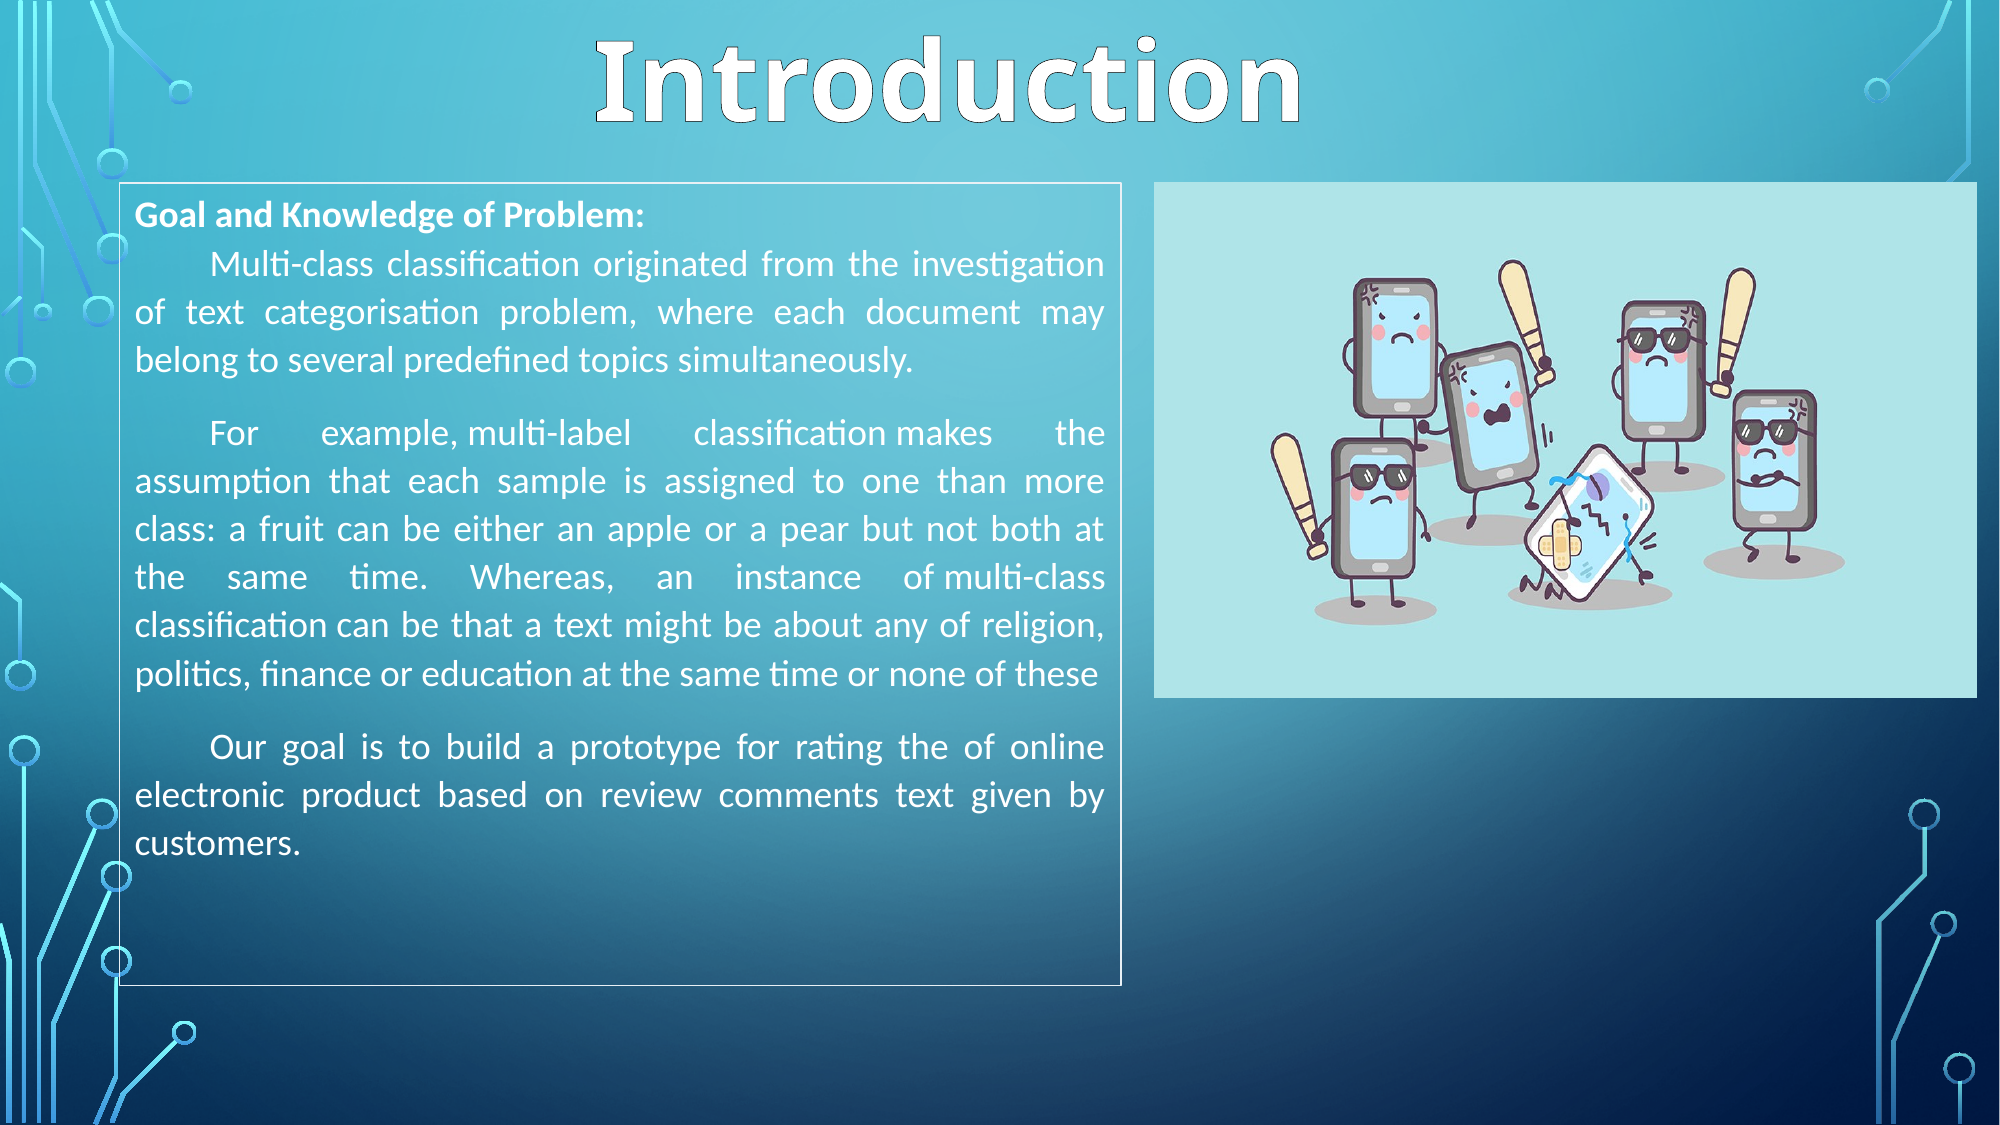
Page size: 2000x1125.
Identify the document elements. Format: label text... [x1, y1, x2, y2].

picture [1153, 182, 1977, 699]
text_box Goal and Knowledge of Problem: Multi-class classification originated from the investigation of text categorisation problem, where each document may belong to several predefined topics simultaneously. For example, multi-label classification makes the assumption that each sample is assigned to one than more class: a fruit can be either an apple or a pear but not both at the same time. Whereas, an instance of multi-class classification can be that a text might be about any of religion, politics, finance or education at the same time or none of these Our goal is to build a prototype for rating the of online electronic product based on review comments text given by customers. [119, 182, 1122, 986]
text_box Introduction [577, 1, 1323, 152]
